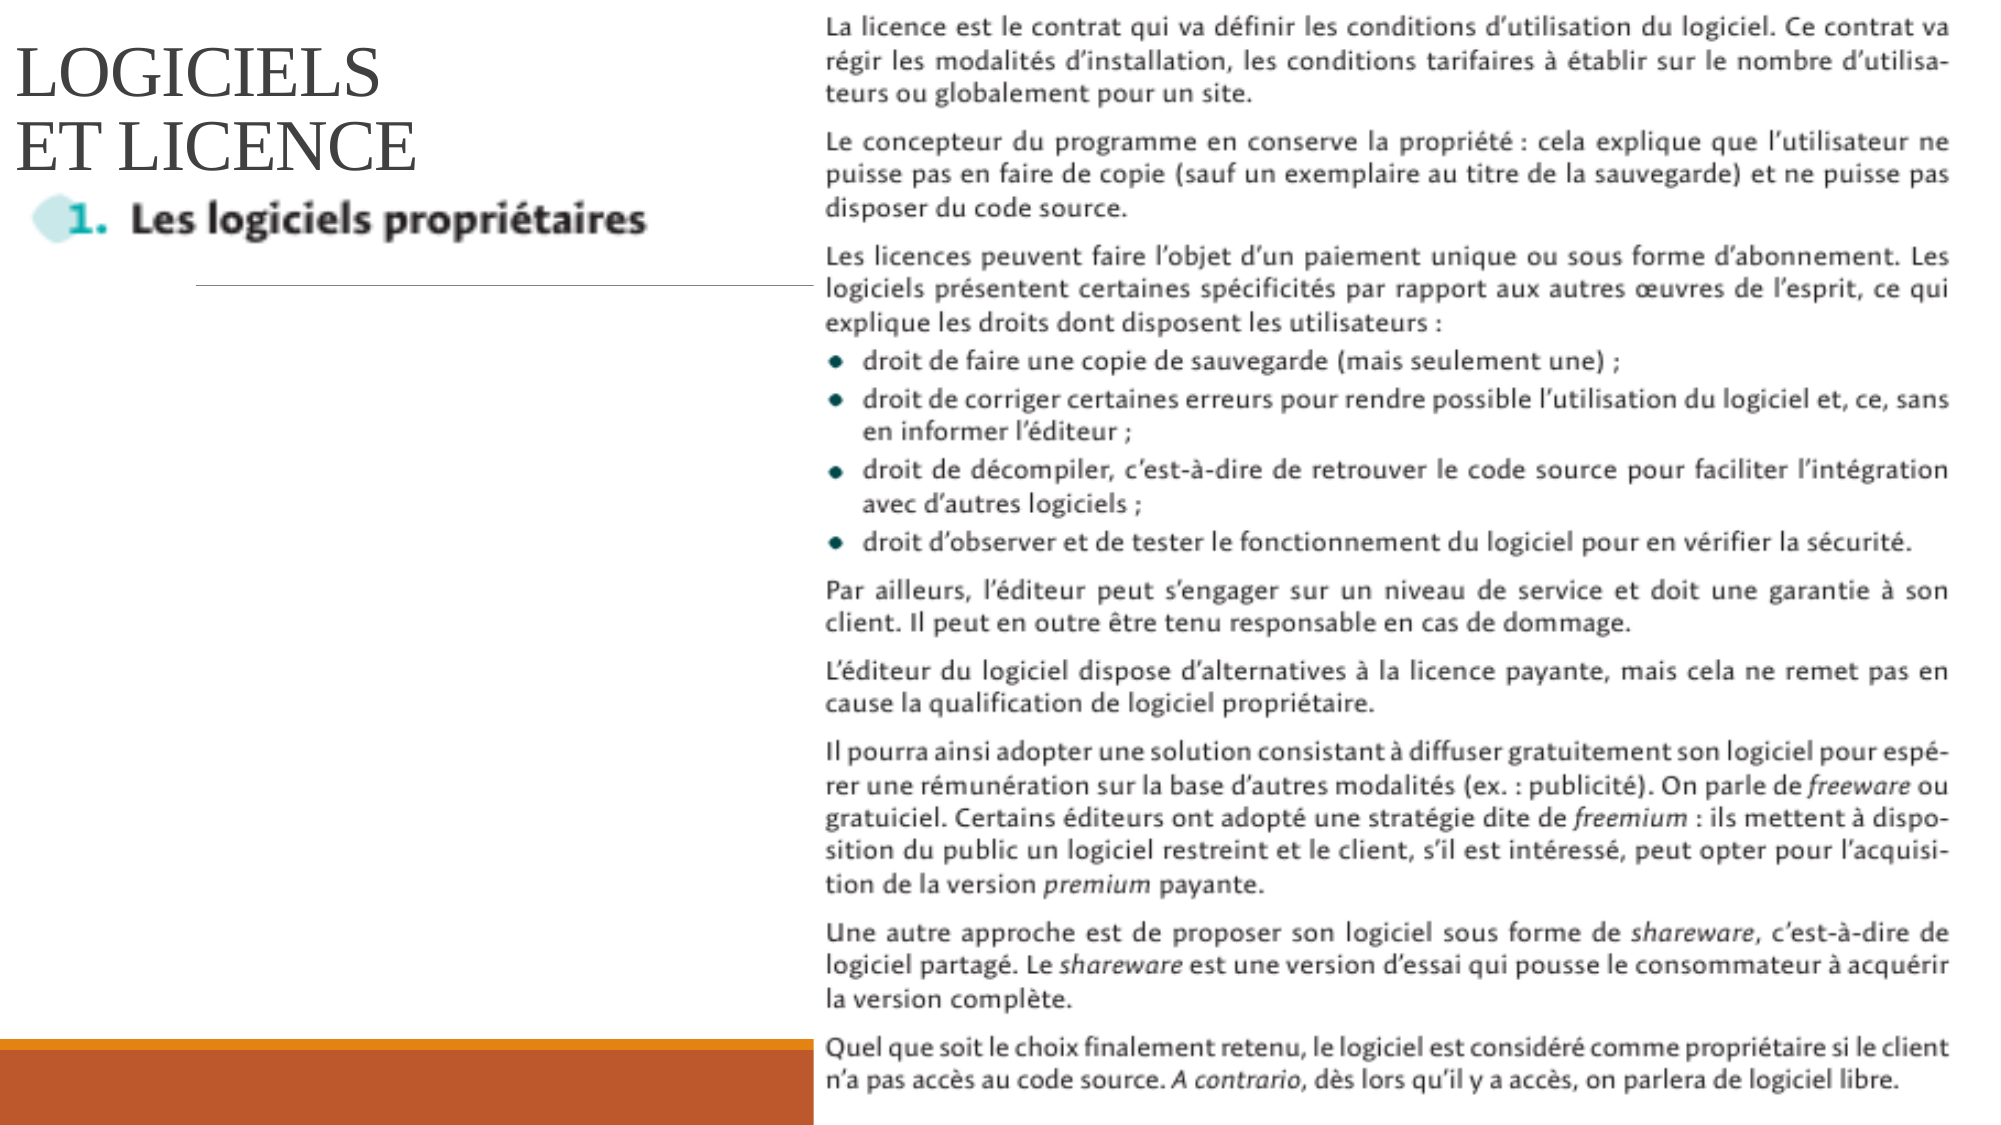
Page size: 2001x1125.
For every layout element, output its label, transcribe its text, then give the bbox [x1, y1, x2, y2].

picture [0, 179, 674, 265]
title LOGICIELS ET LICENCE [0, 28, 811, 194]
picture [813, 0, 2000, 1125]
